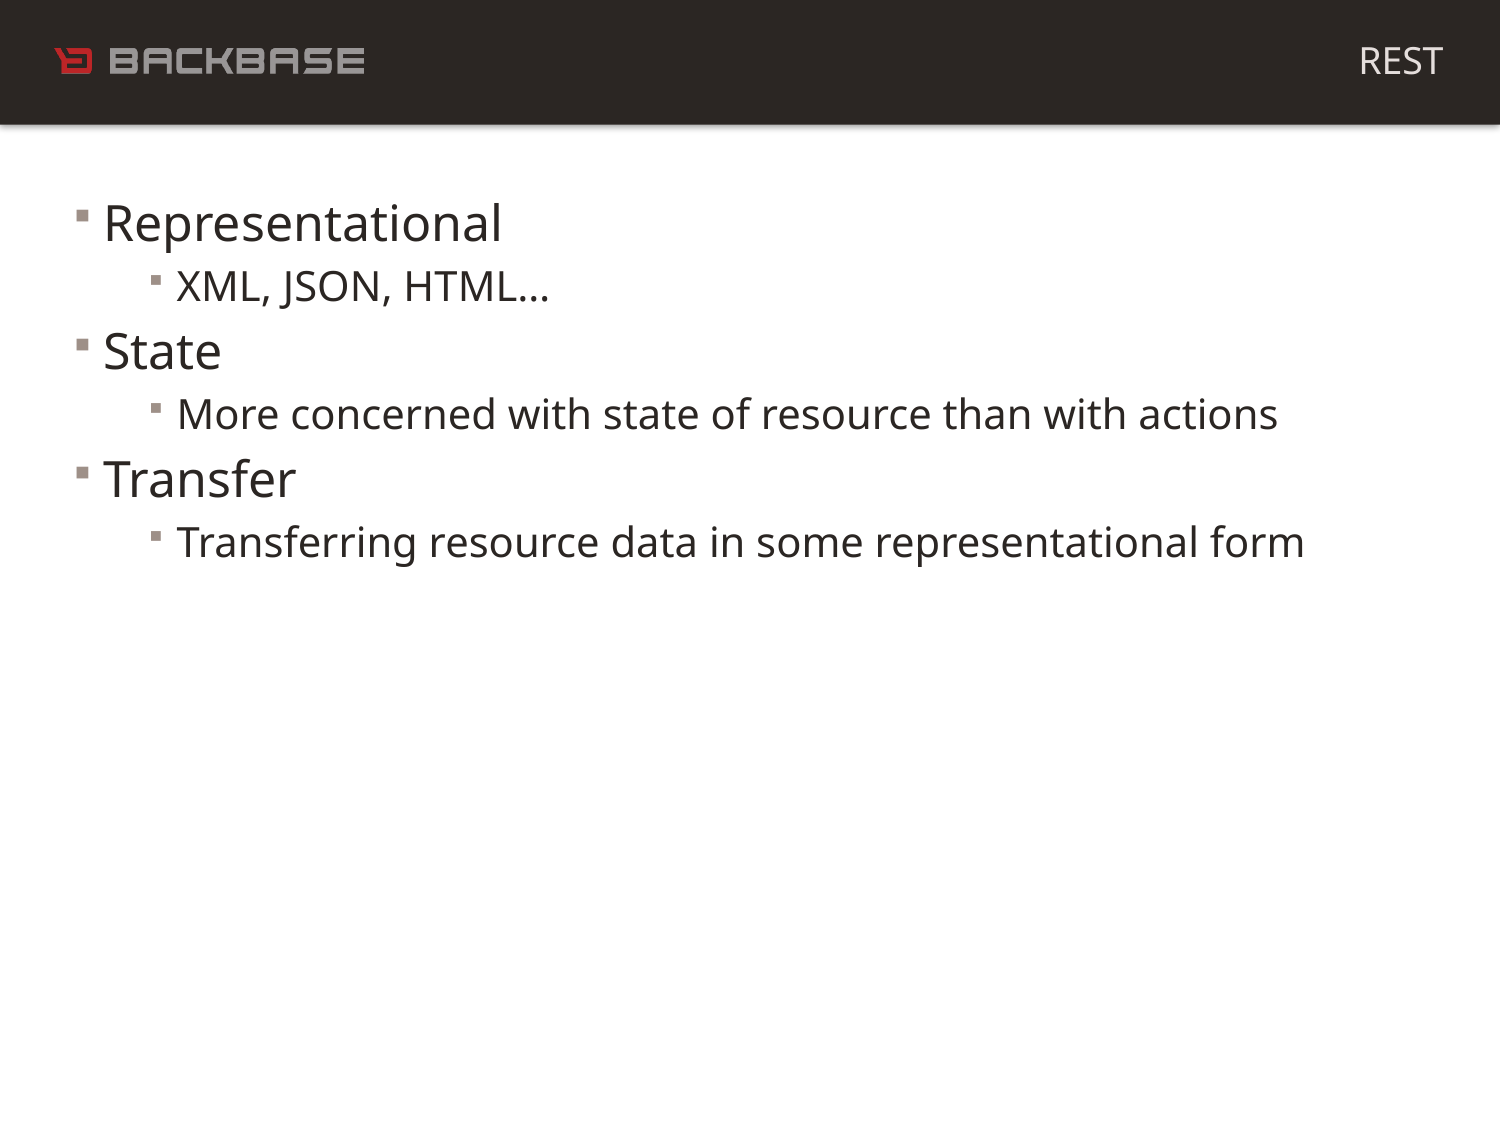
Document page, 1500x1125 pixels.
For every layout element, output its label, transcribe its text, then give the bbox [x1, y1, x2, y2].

list REST [431, 29, 1459, 91]
picture [54, 48, 364, 74]
list Representational XML, JSON, HTML… State More concerned with state of resource than with actions Transfer Transferring resource data in some representational form [58, 183, 1443, 1068]
